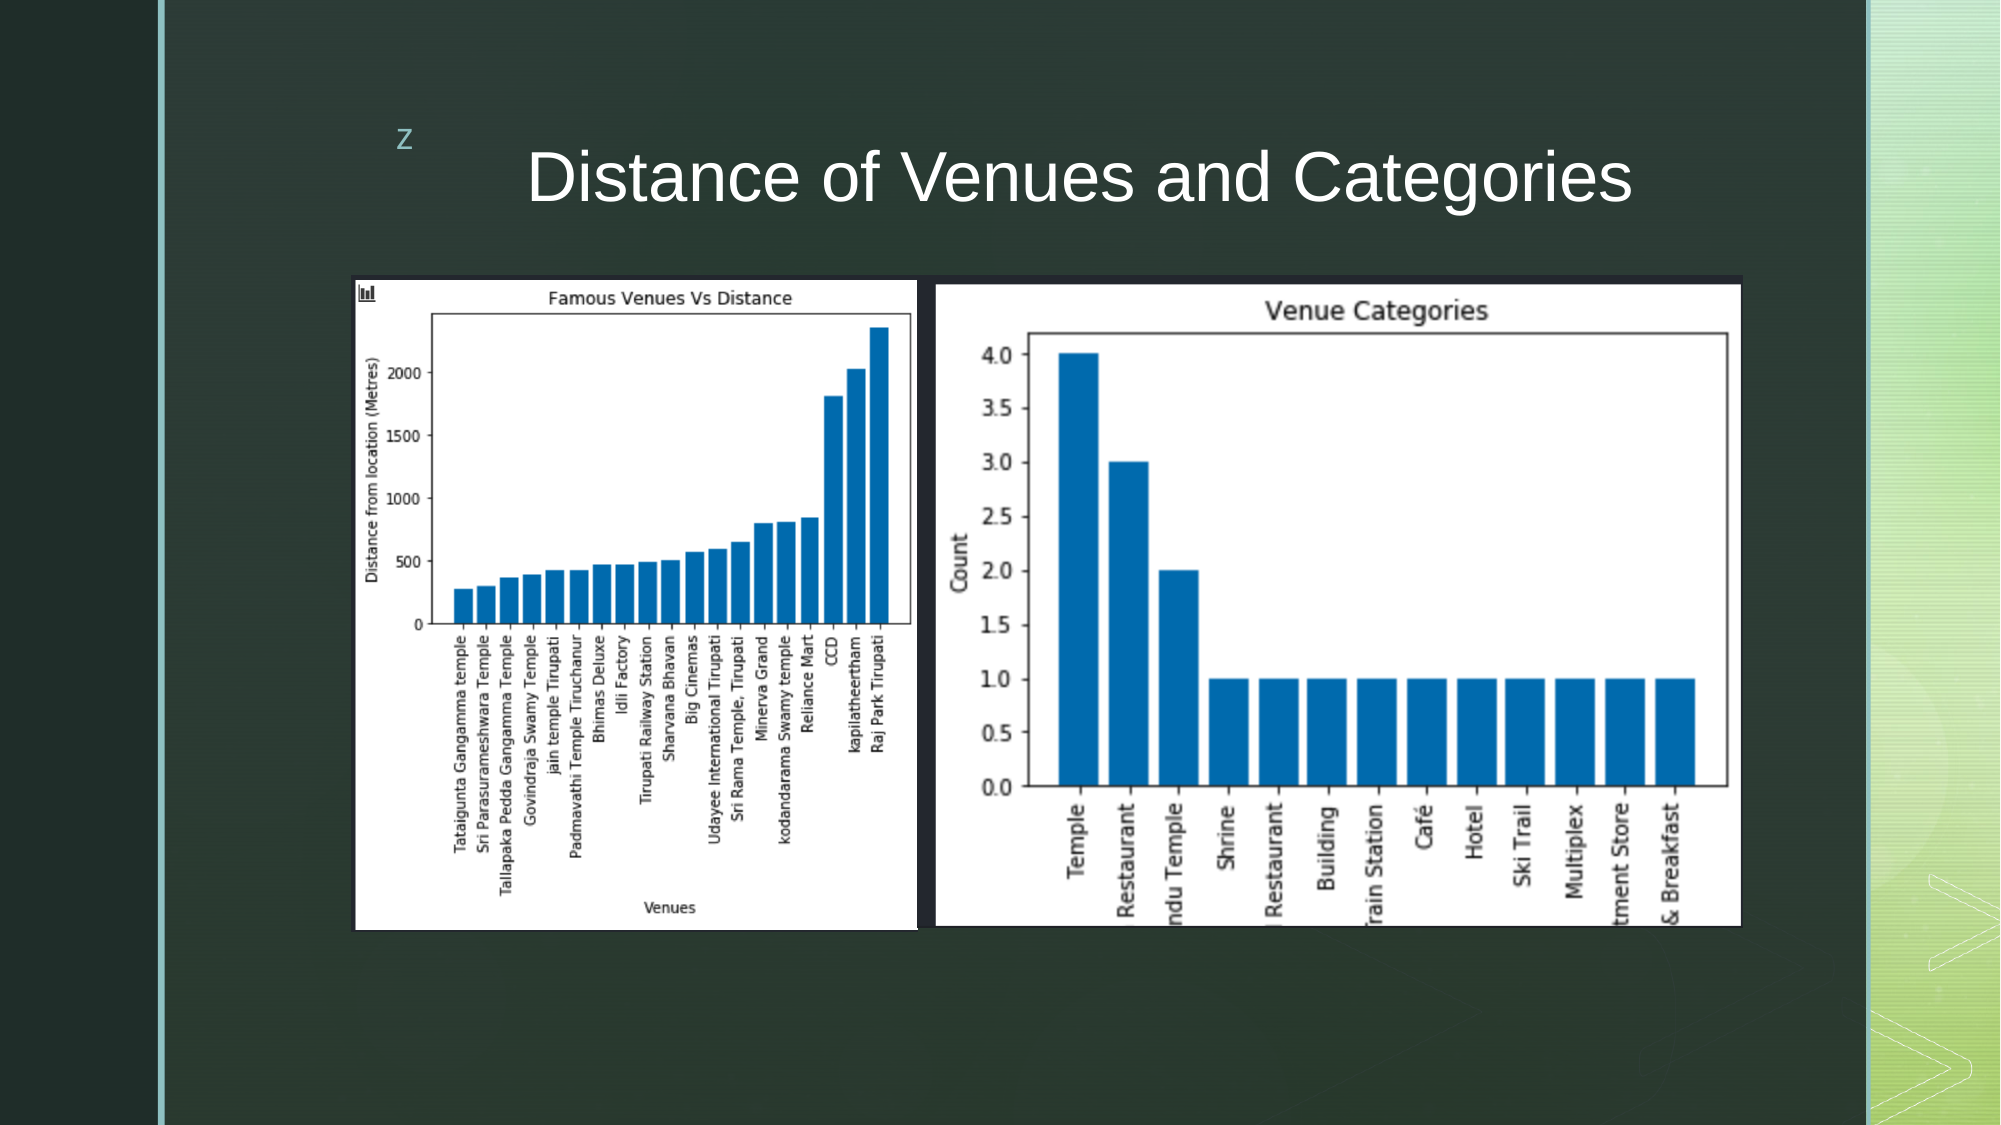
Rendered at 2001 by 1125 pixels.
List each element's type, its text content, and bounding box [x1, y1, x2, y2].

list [351, 275, 918, 932]
title Distance of Venues and Categories [428, 132, 1734, 275]
picture [1871, 0, 2001, 1125]
picture [916, 275, 1743, 929]
